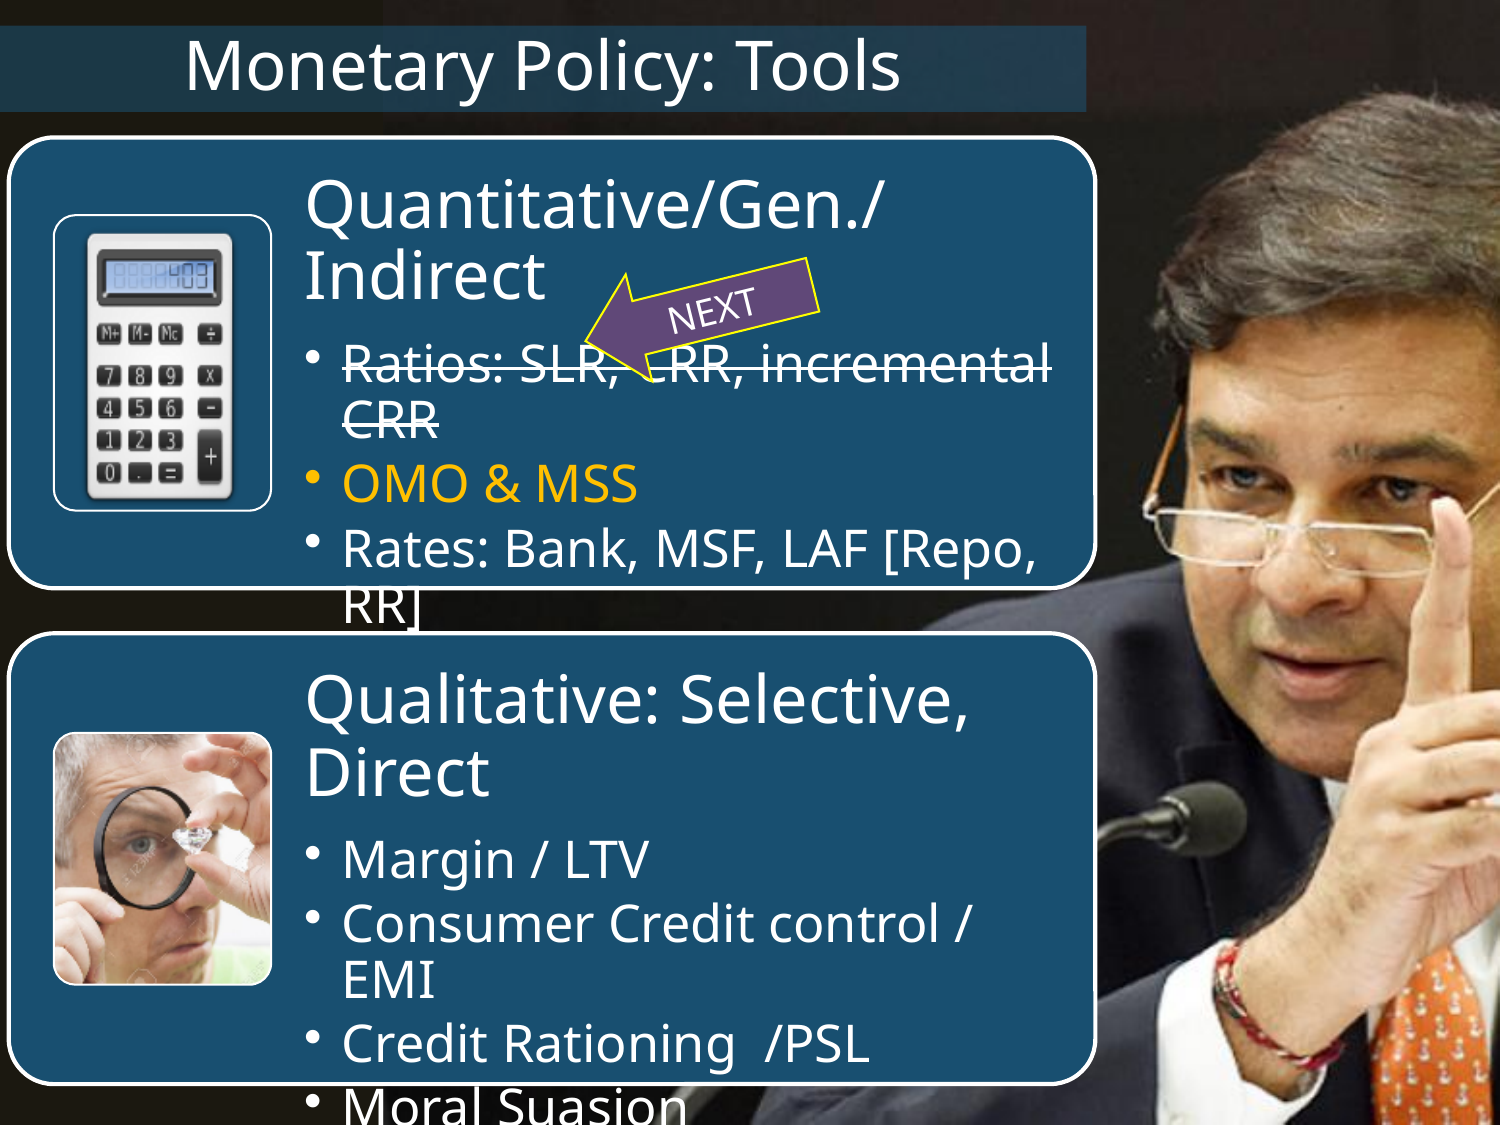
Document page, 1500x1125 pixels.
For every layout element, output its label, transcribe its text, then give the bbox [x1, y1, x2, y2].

picture [383, 0, 1500, 1125]
text_box Monetary Policy: Tools [0, 25, 383, 112]
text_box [8, 137, 1096, 1085]
